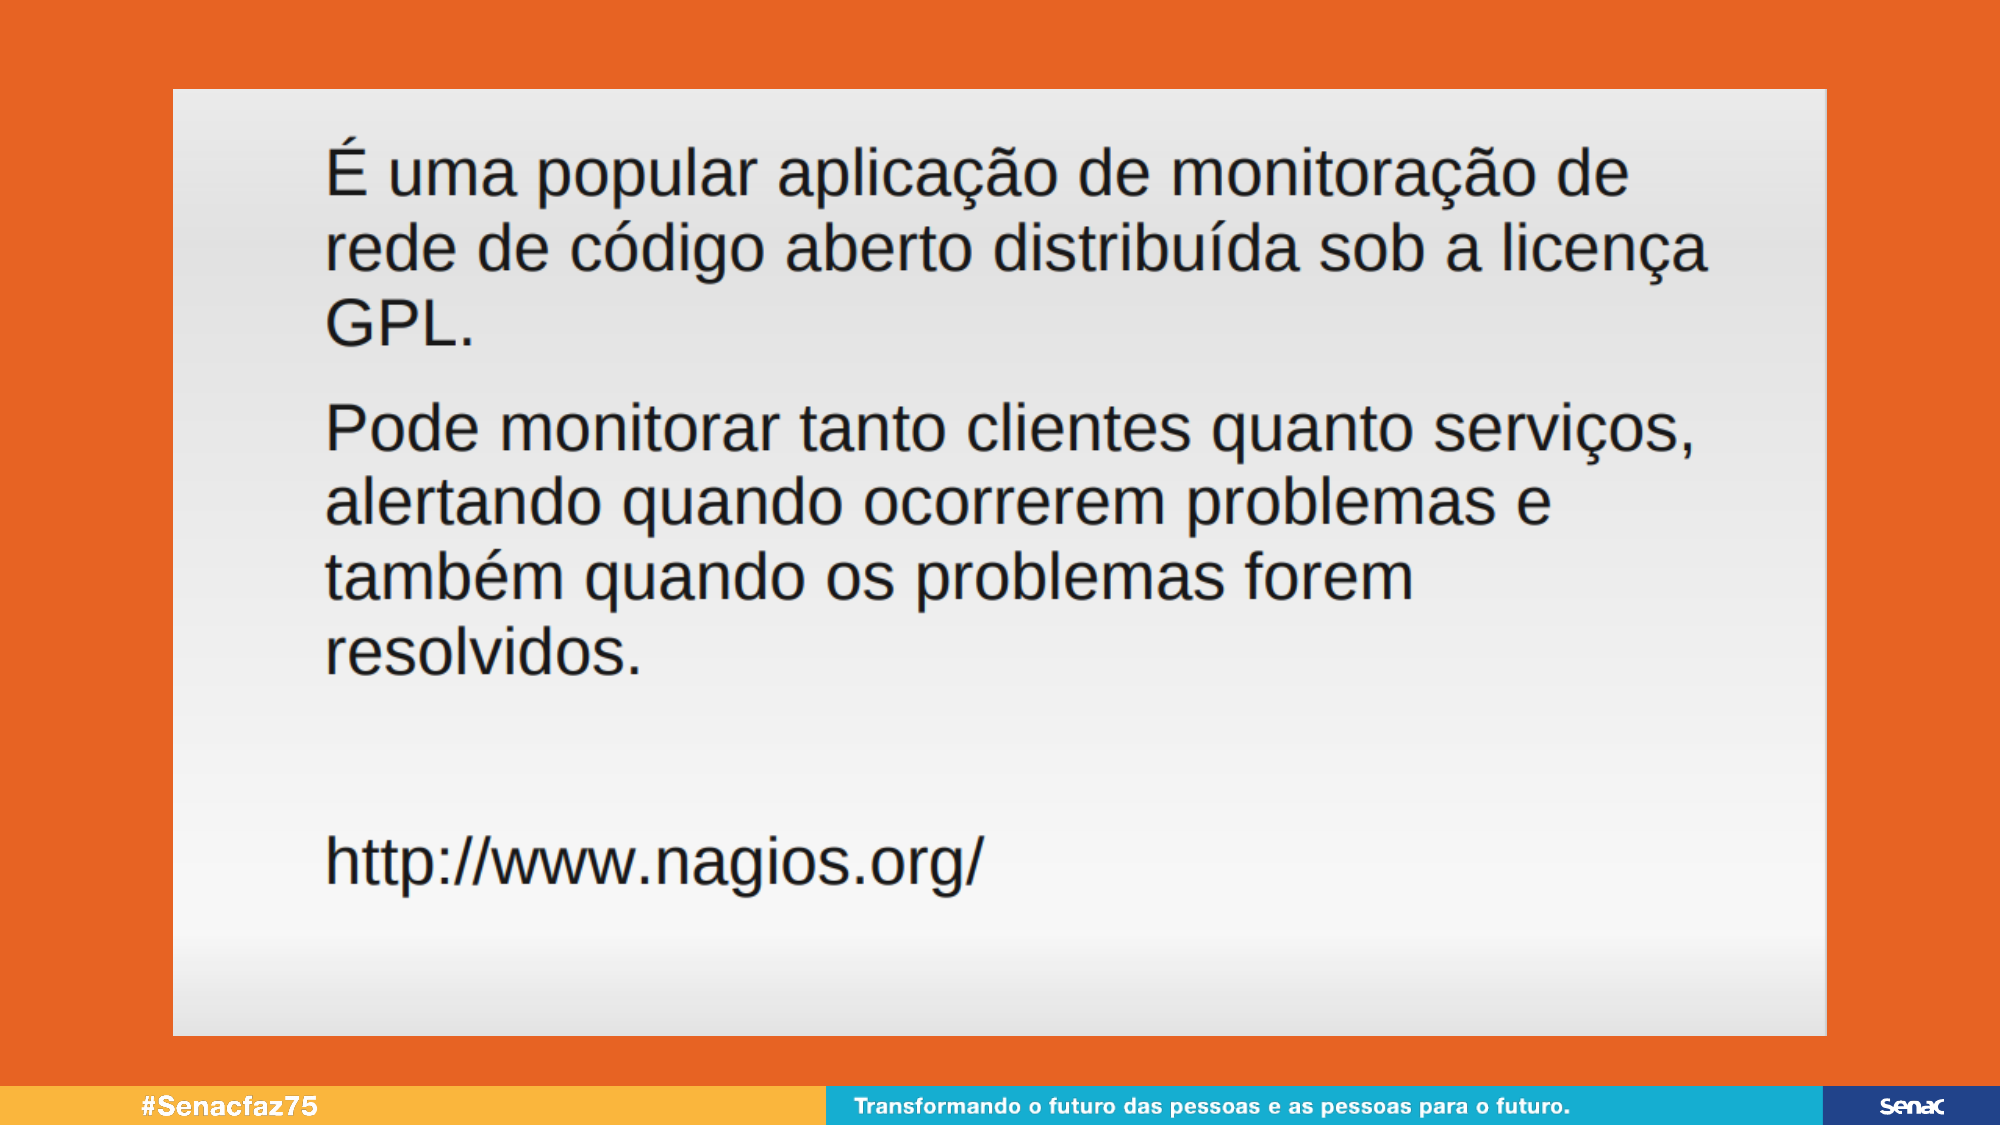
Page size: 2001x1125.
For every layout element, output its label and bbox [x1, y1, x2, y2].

picture [0, 1078, 2000, 1125]
picture [173, 89, 1827, 1036]
